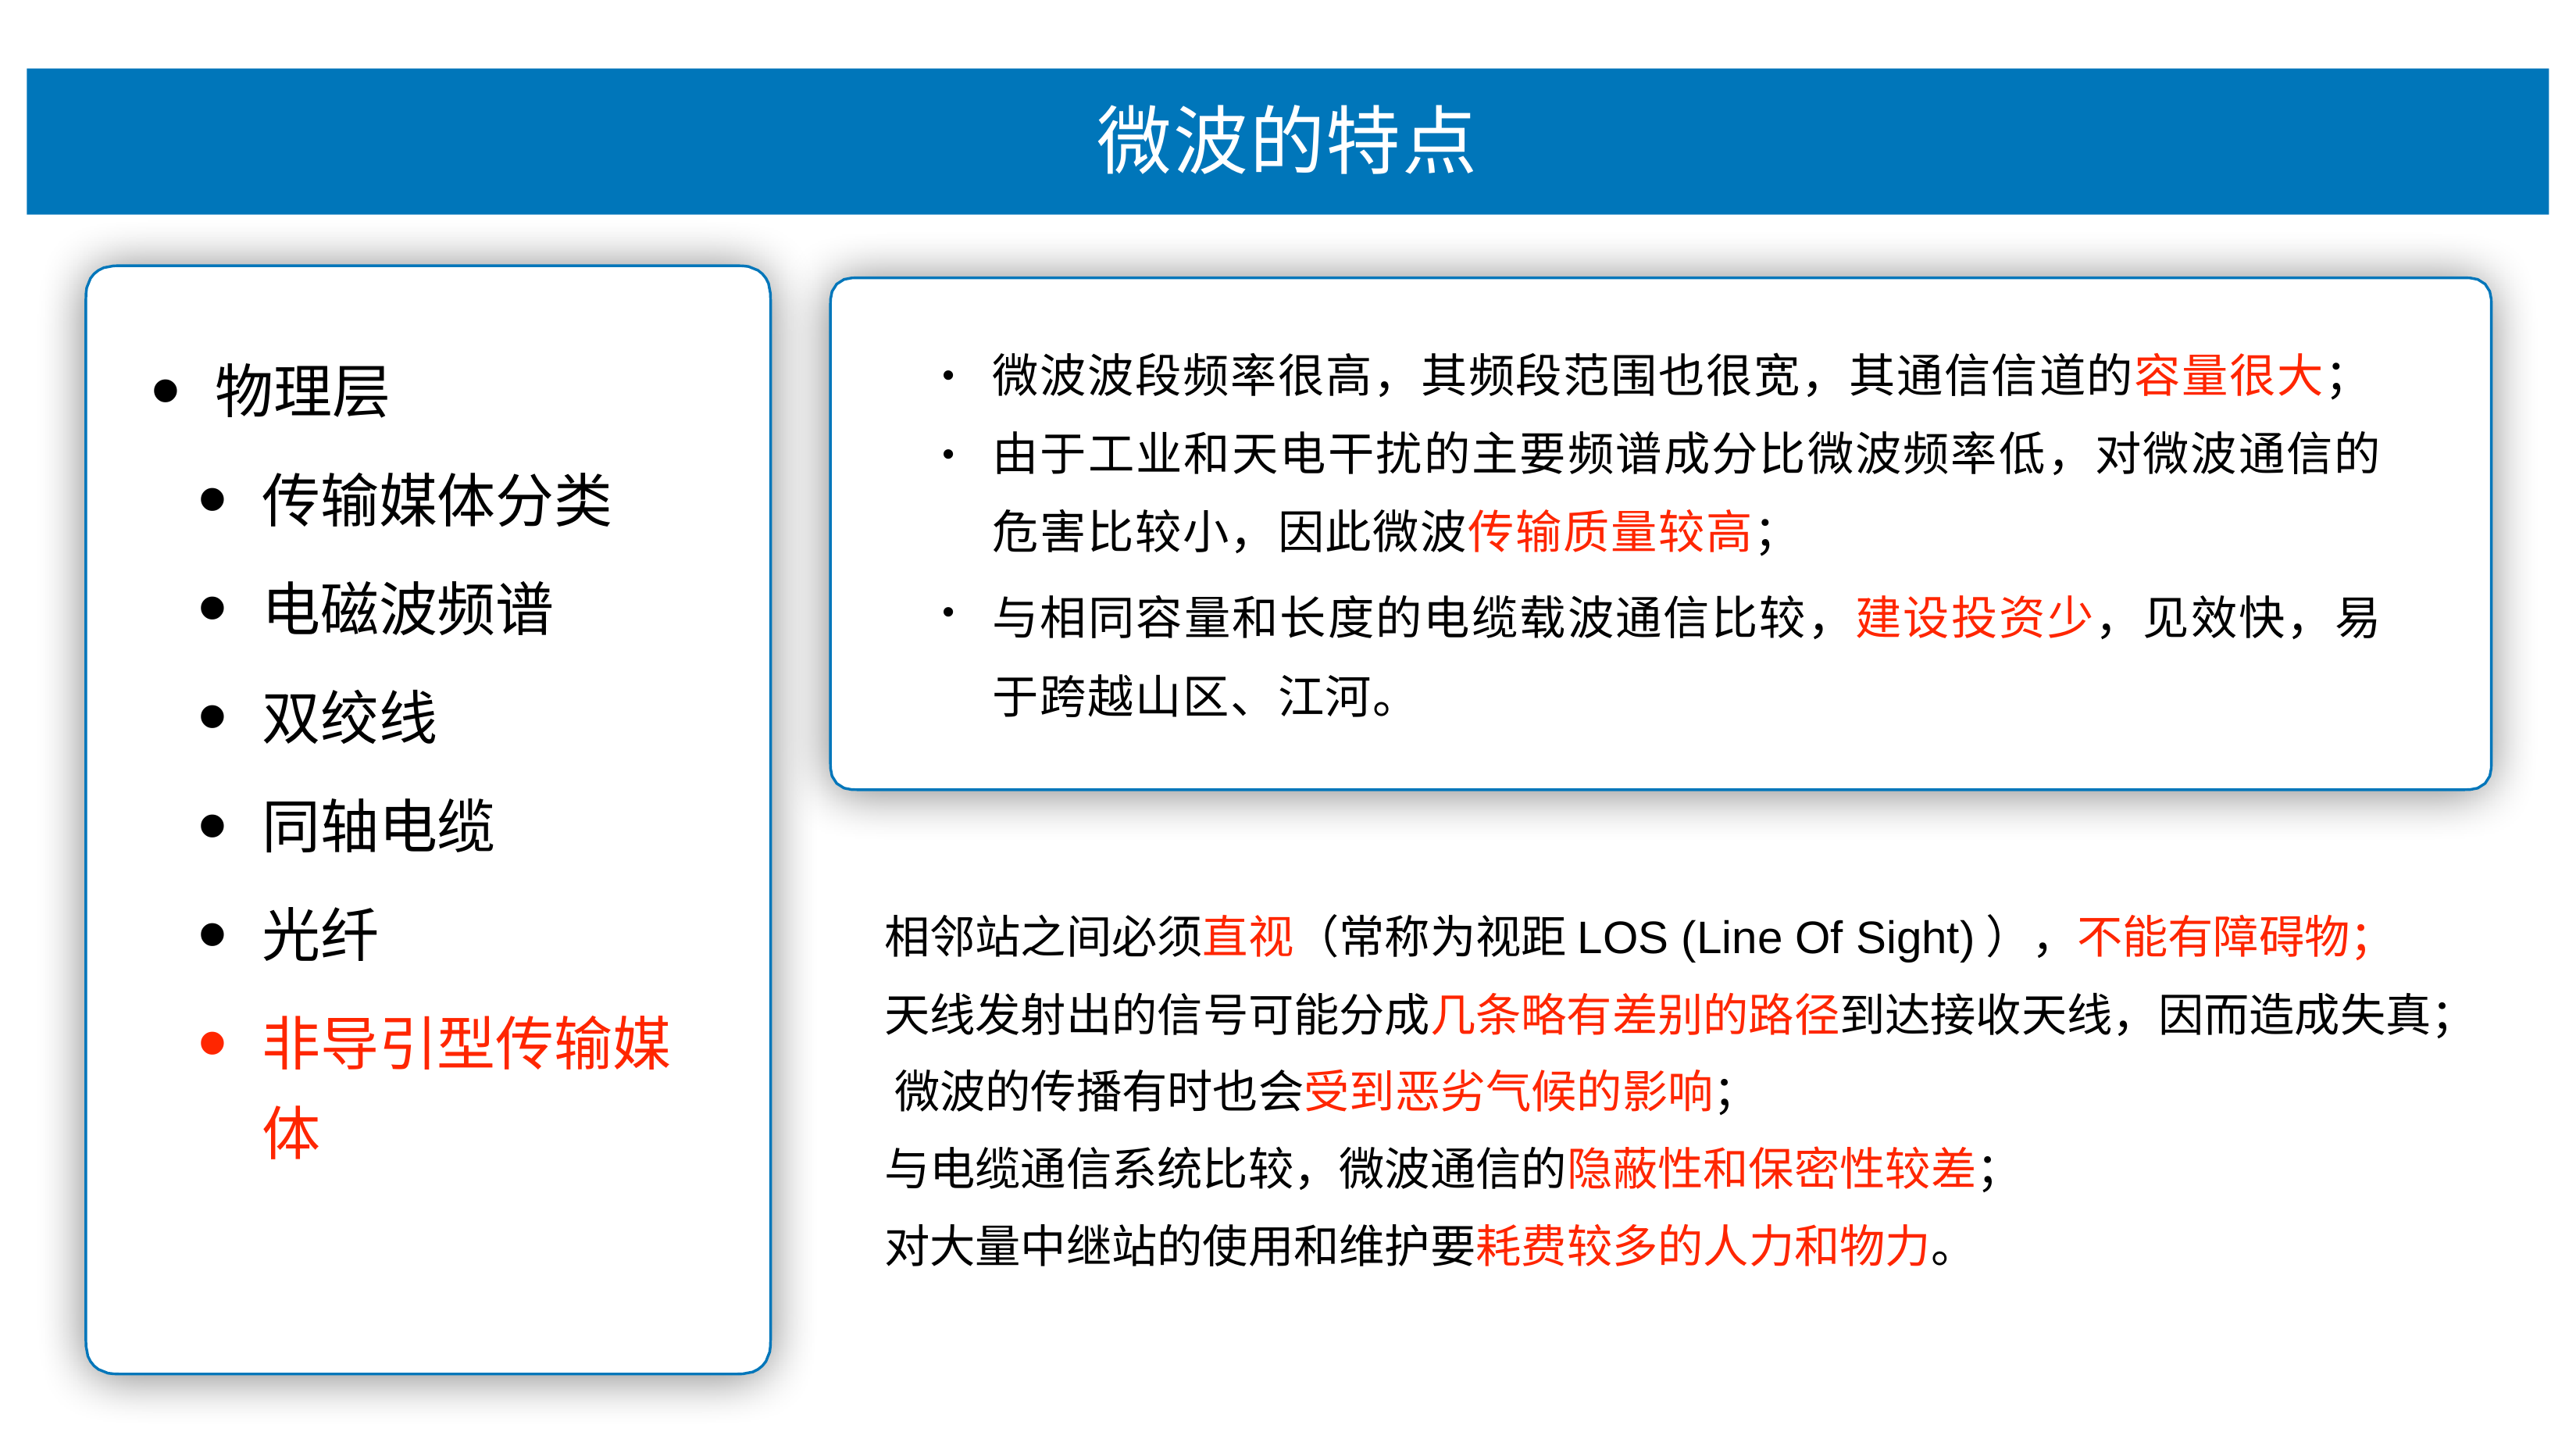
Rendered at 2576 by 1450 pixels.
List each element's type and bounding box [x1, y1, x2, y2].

text_box [34, 217, 2542, 1428]
text_box [883, 881, 2483, 1272]
title [1095, 91, 1482, 336]
text_box [27, 68, 2549, 215]
